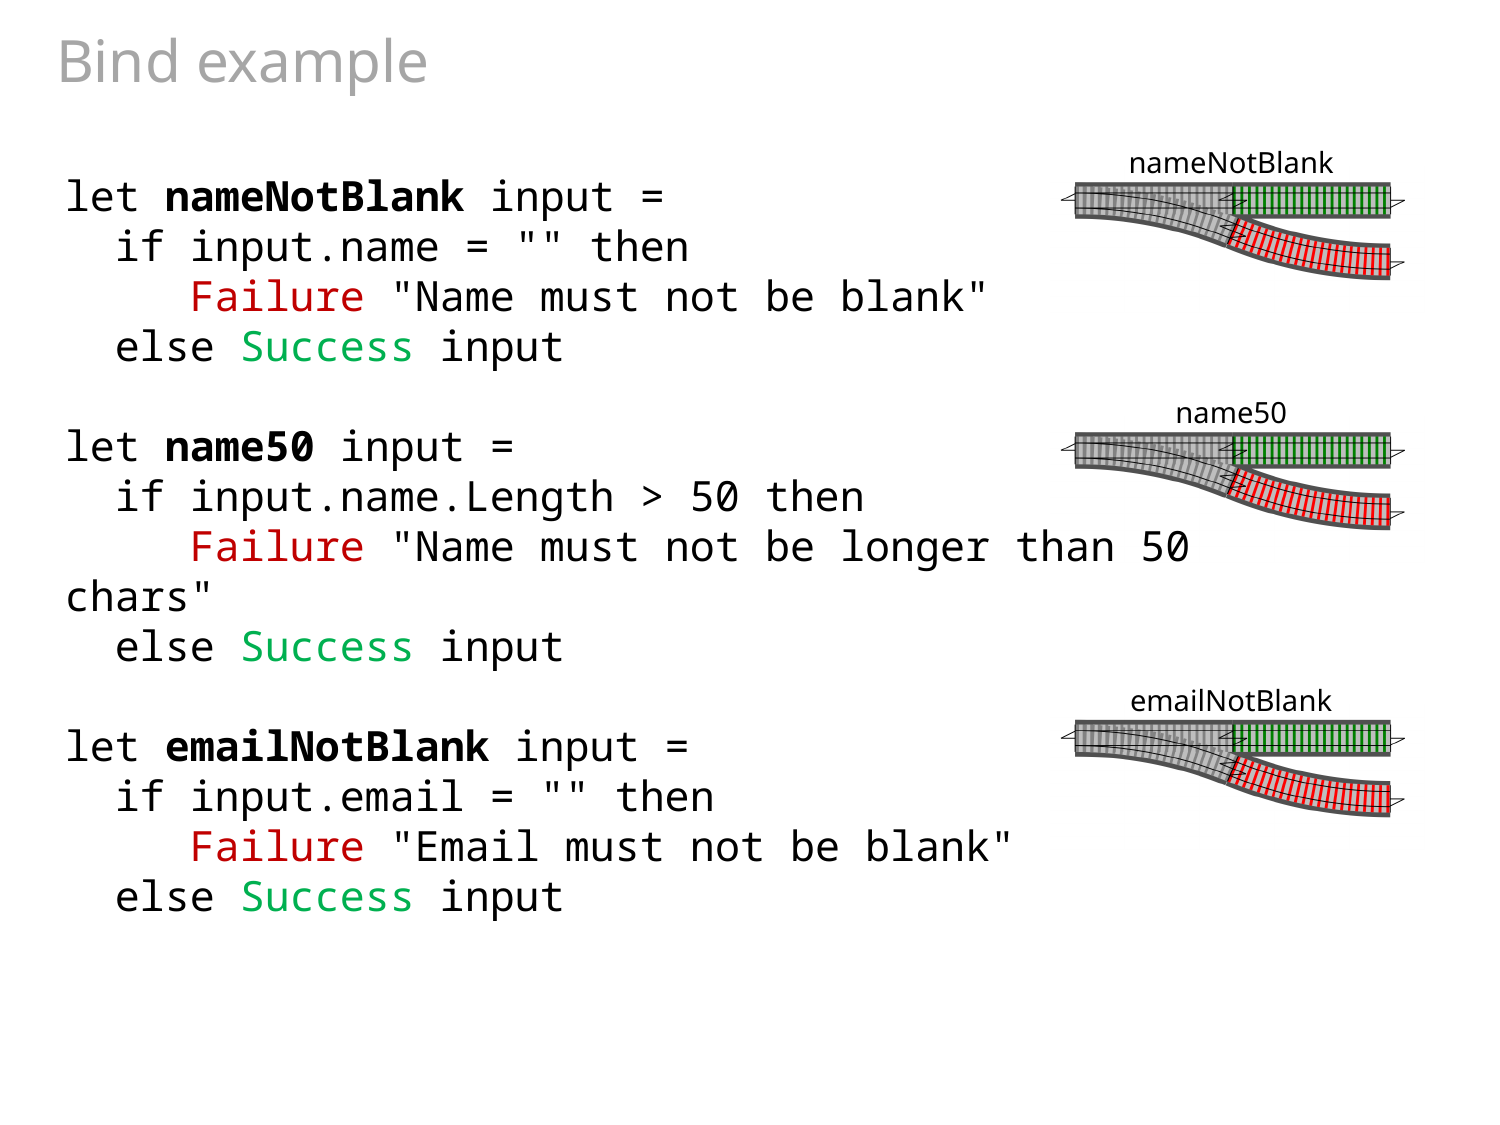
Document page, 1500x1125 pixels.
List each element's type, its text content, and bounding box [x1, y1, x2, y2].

title Bind example [41, 19, 1459, 100]
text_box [1049, 674, 1426, 851]
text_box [1049, 387, 1426, 563]
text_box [1049, 137, 1426, 313]
text_box let nameNotBlank input = if input.name = "" then Failure "Name must not be blank" else Success input let name50 input = if input.name.Length > 50 then Failure "Name must not be longer than 50 chars" else Success input let emailNotBlank input = if input.email = "" then Failure "Email must not be blank" else Success input [49, 162, 1313, 928]
